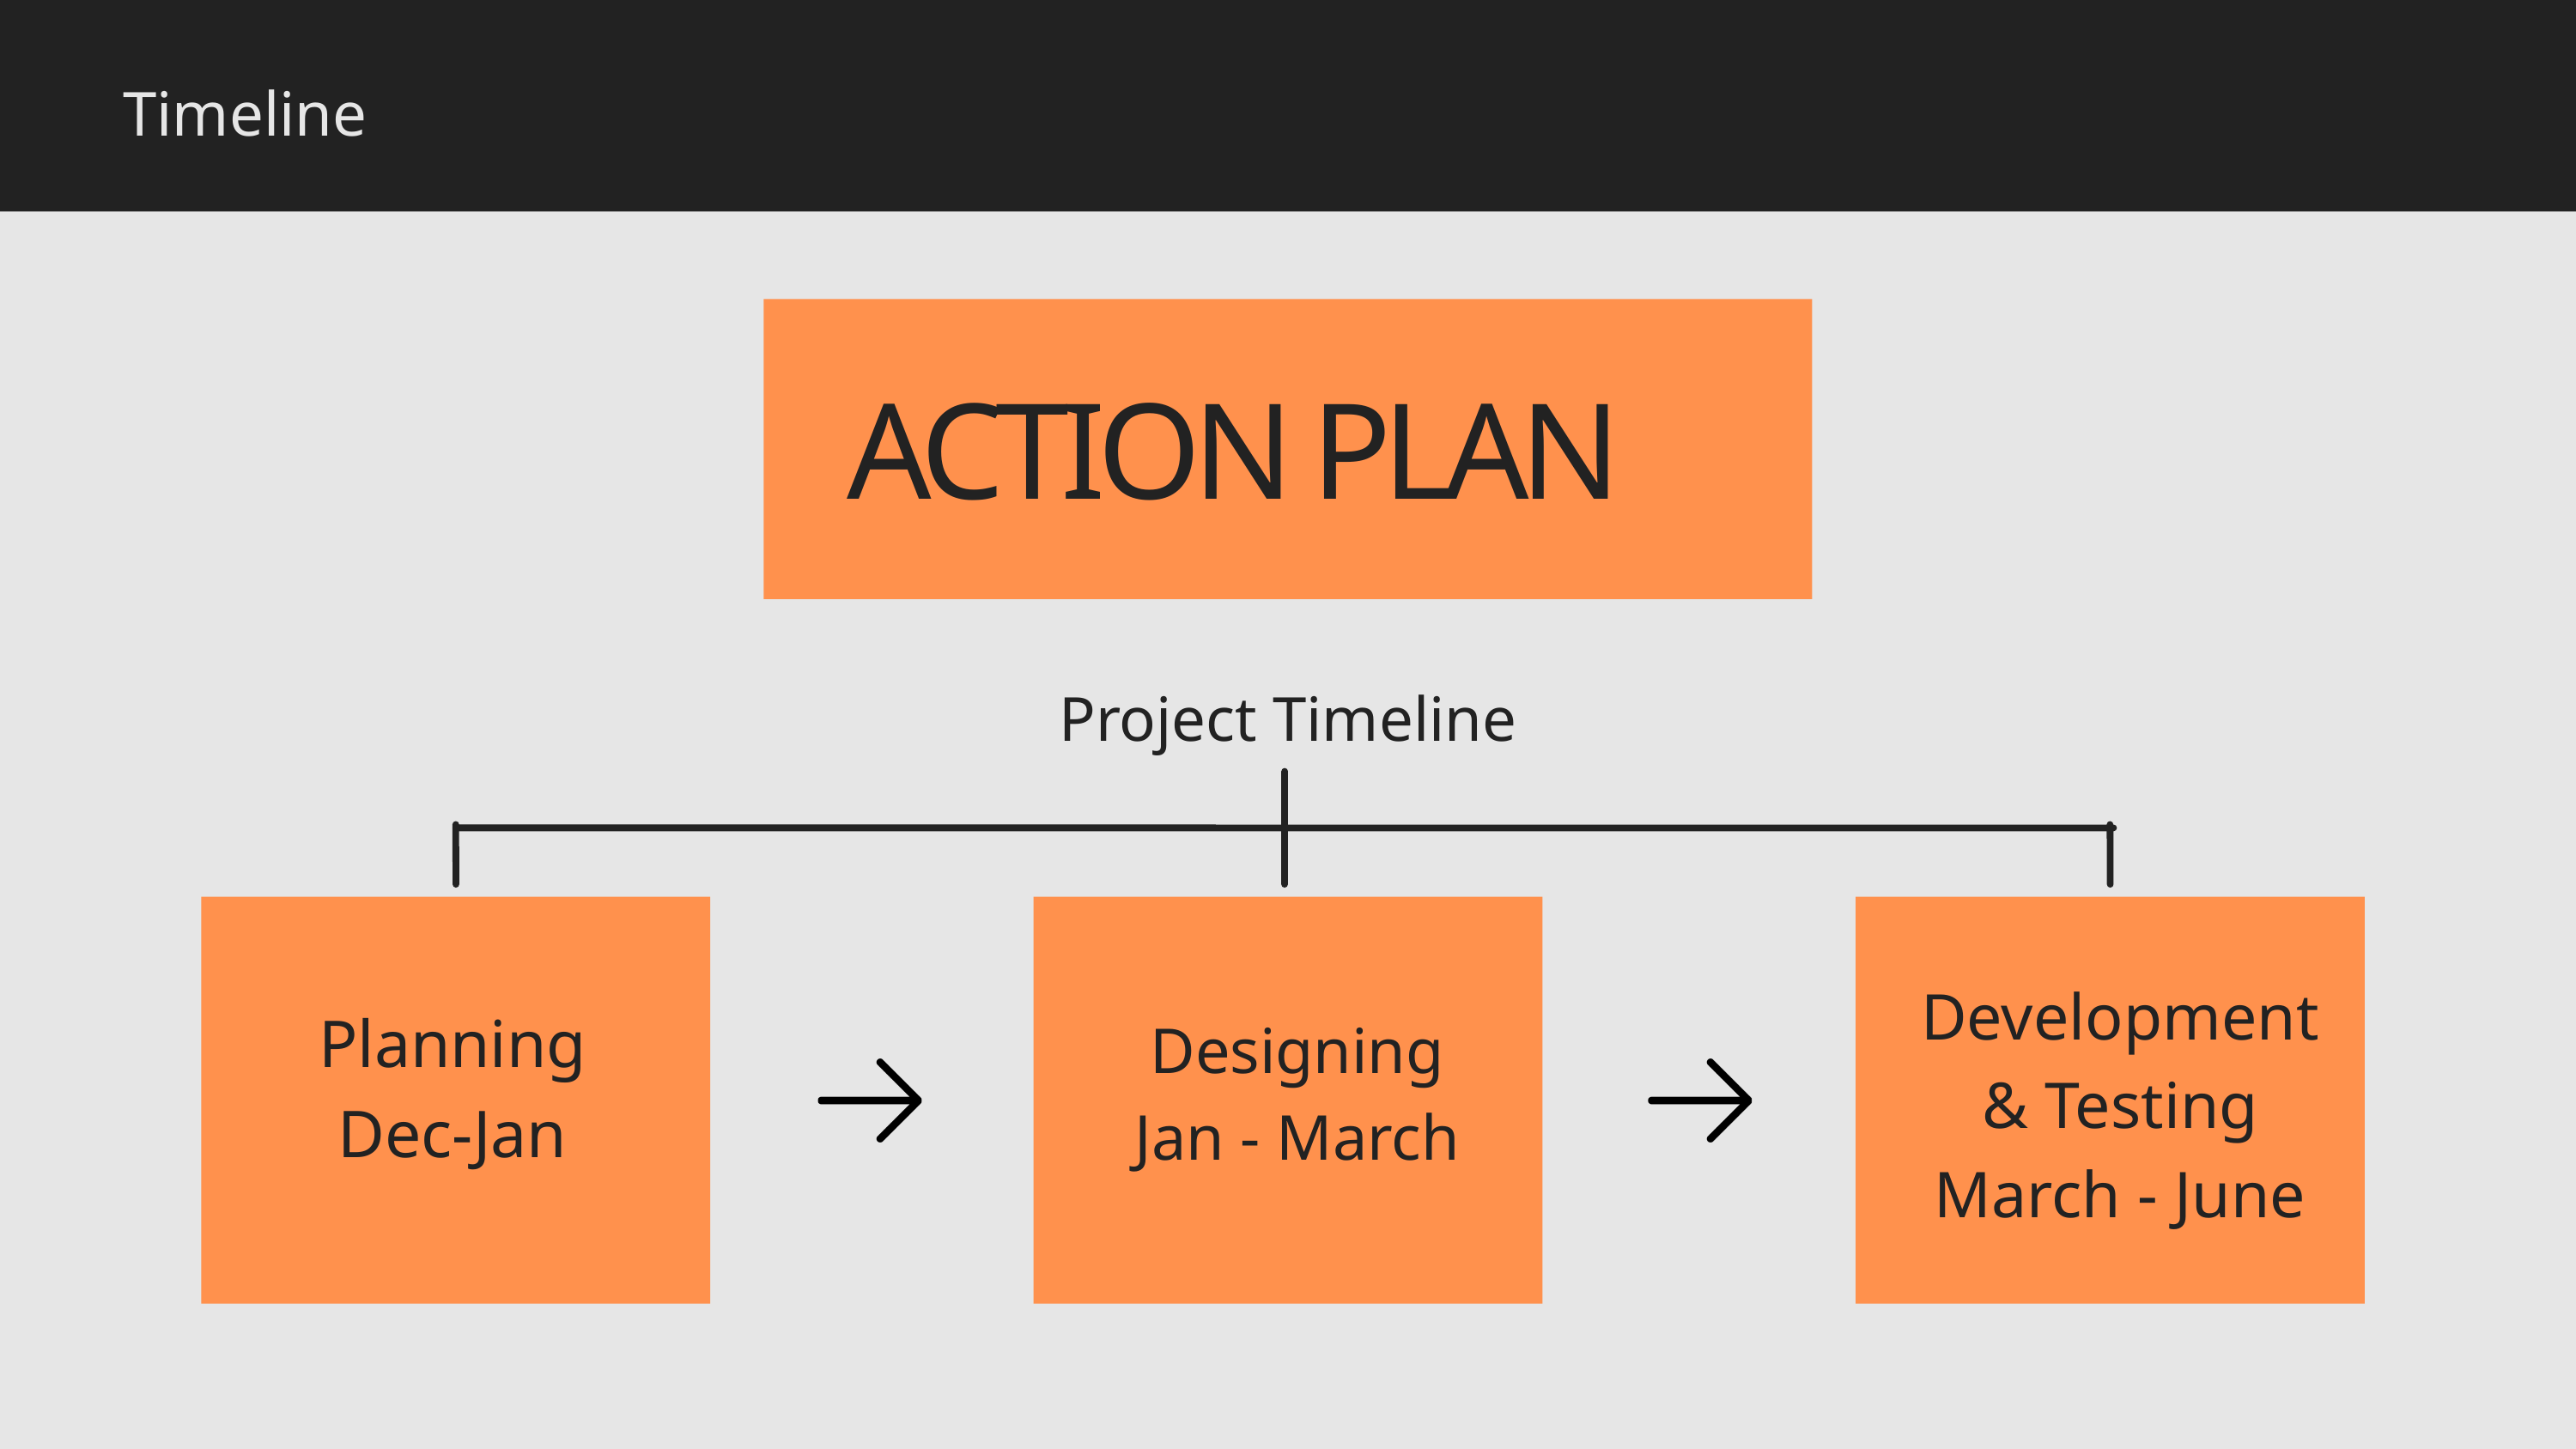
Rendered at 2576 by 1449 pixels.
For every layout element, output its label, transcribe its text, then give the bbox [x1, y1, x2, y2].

text_box Project Timeline [951, 668, 1625, 754]
text_box Timeline [123, 63, 653, 149]
text_box [763, 299, 1813, 599]
text_box [1648, 1058, 1753, 1143]
text_box [1033, 896, 1543, 1304]
text_box Designing Jan - March [1049, 998, 1545, 1173]
text_box [0, 0, 2576, 212]
text_box [201, 896, 711, 1304]
text_box Planning Dec-Jan [289, 990, 616, 1171]
text_box [817, 1058, 922, 1143]
text_box ACTION PLAN [847, 402, 1813, 526]
text_box Development & Testing March - June [1862, 964, 2378, 1230]
text_box [1856, 896, 2365, 1304]
